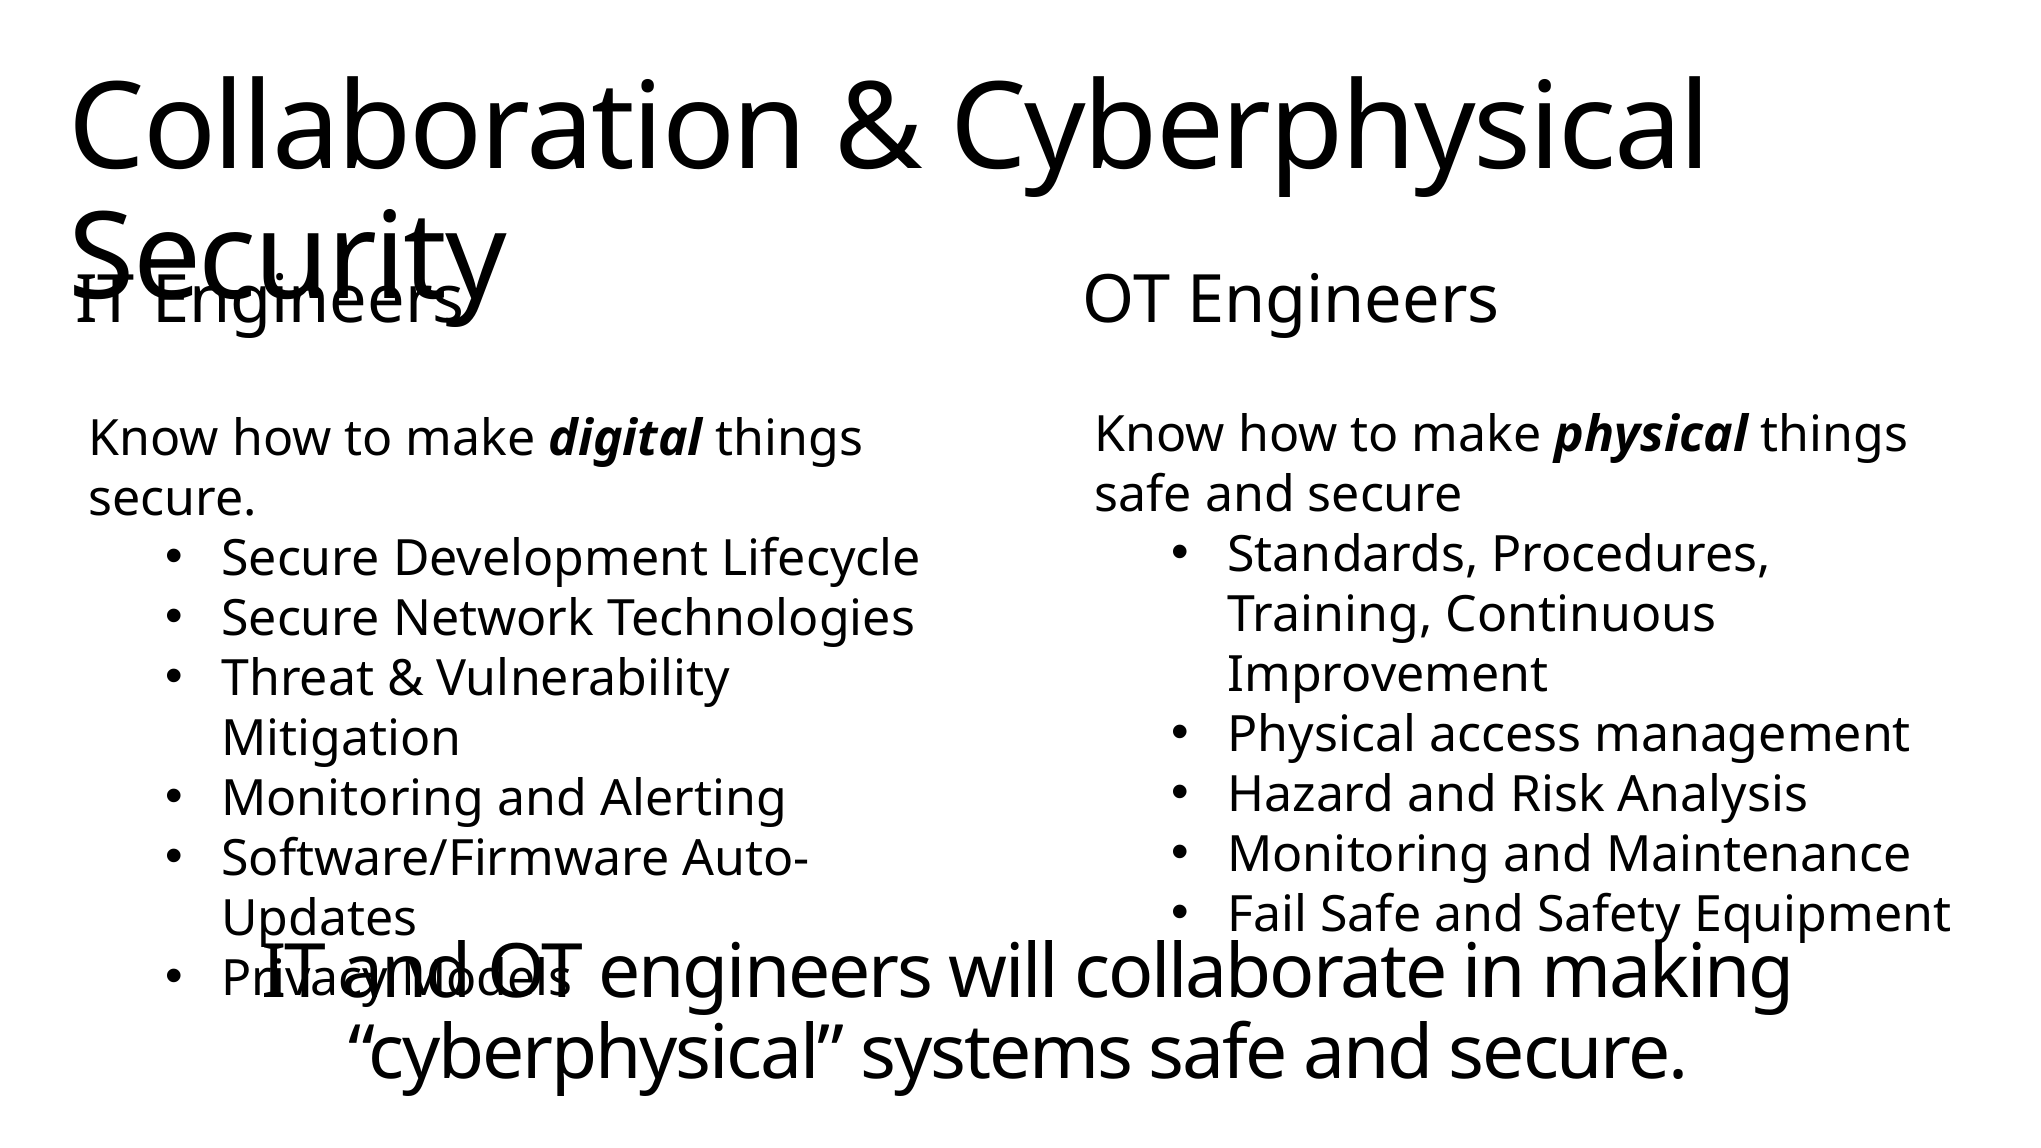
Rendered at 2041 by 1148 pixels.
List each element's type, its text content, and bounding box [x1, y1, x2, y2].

title Collaboration & Cyberphysical Security [45, 48, 1996, 349]
text_box IT Engineers [60, 248, 497, 343]
text_box OT Engineers [1068, 248, 1533, 343]
list IT and OT engineers will collaborate in making “cyberphysical” systems safe and secure. [73, 917, 1981, 1148]
text_box Know how to make digital things secure. Secure Development Lifecycle Secure Network Technologies Threat & Vulnerability Mitigation Monitoring and Alerting Software/Firmware Auto-Updates Privacy Models [73, 397, 975, 1013]
text_box Know how to make physical things safe and secure Standards, Procedures, Training, Continuous Improvement Physical access management Hazard and Risk Analysis Monitoring and Maintenance Fail Safe and Safety Equipment [1080, 393, 1980, 949]
